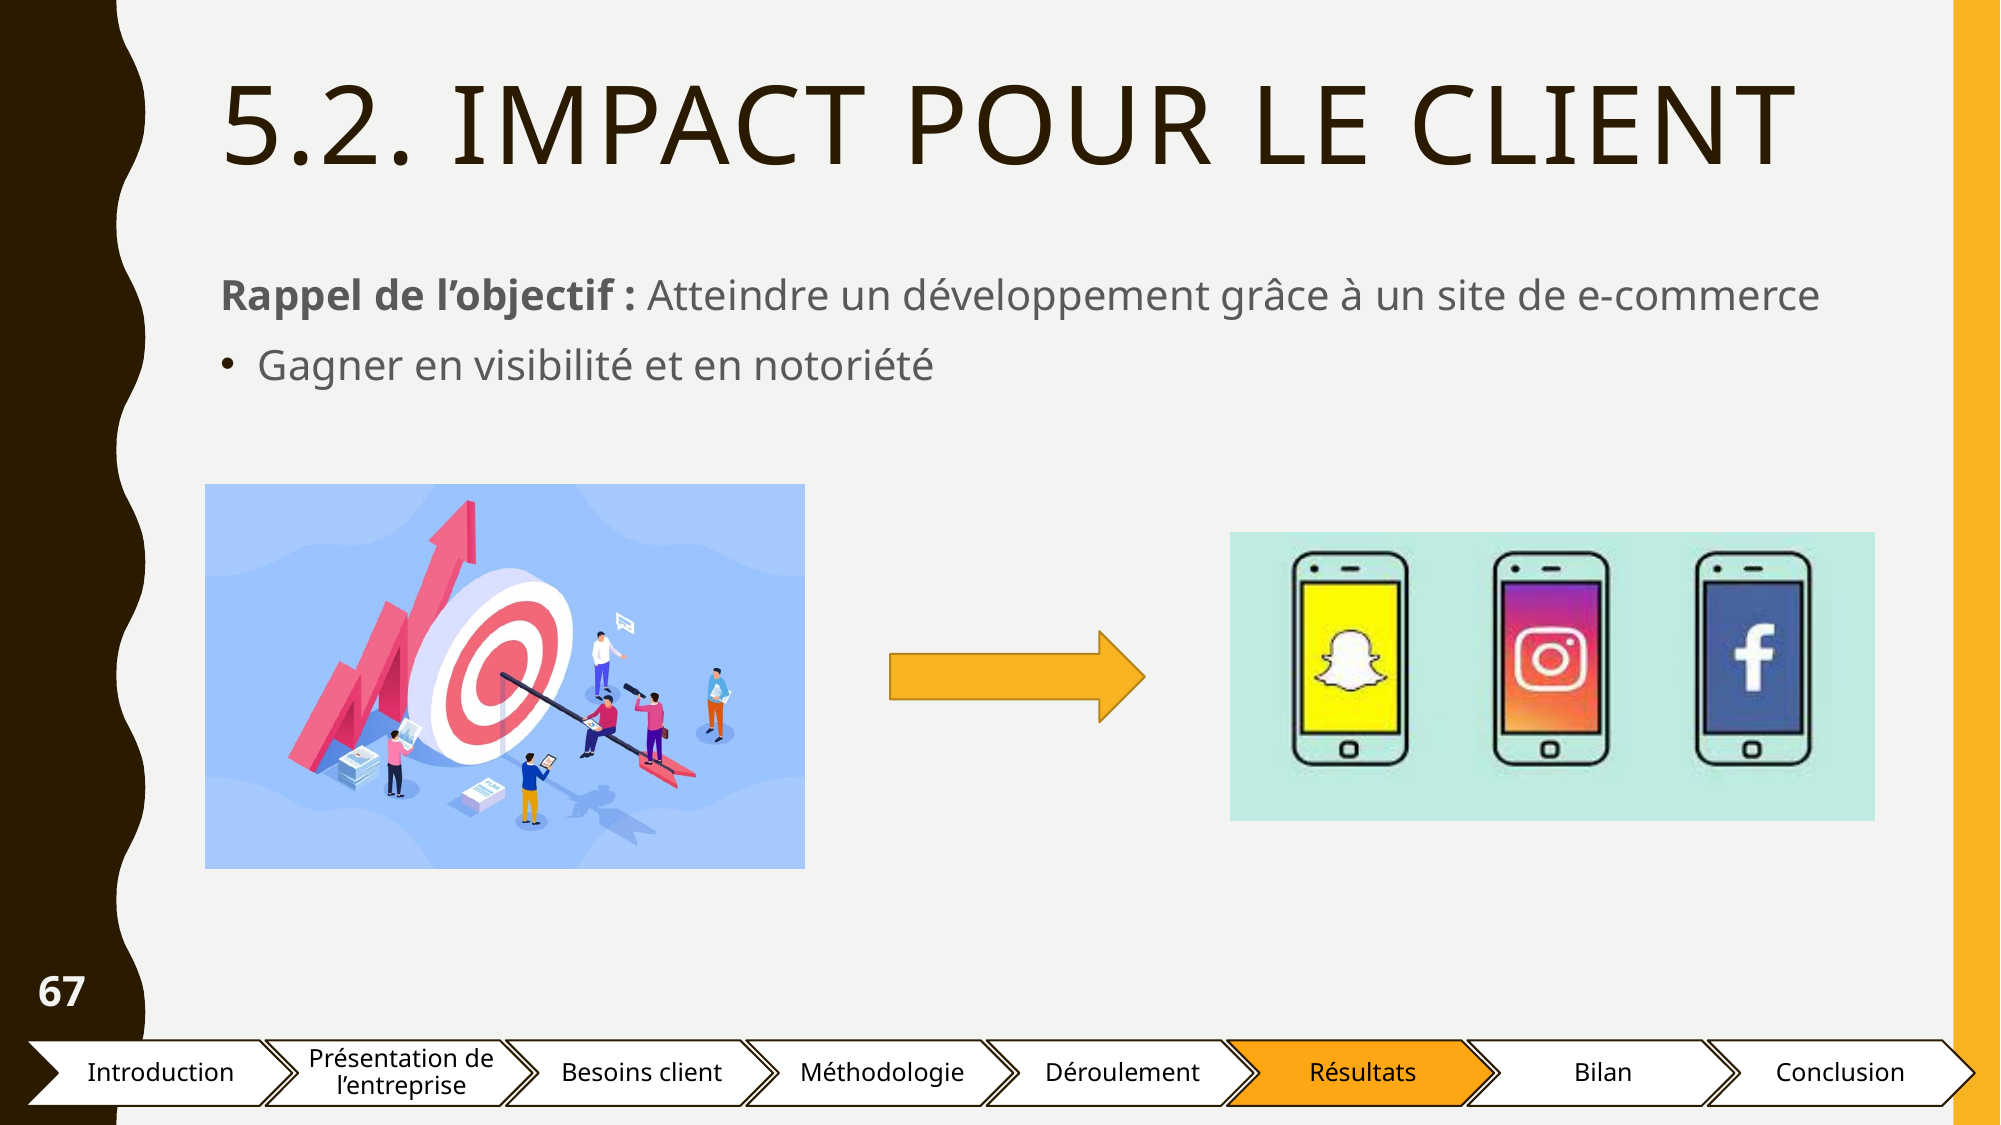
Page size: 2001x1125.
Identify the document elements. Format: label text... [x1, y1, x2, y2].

text_box [889, 630, 1146, 724]
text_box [24, 1040, 1975, 1106]
title 5.2. Impact pour le client [205, 62, 1875, 196]
list Rappel de l’objectif : Atteindre un développement grâce à un site de e-commerce Gagner en visibilité et en notoriété [205, 256, 1875, 985]
picture [1230, 532, 1875, 821]
slide_number 67 [12, 961, 113, 1027]
picture [205, 484, 805, 869]
